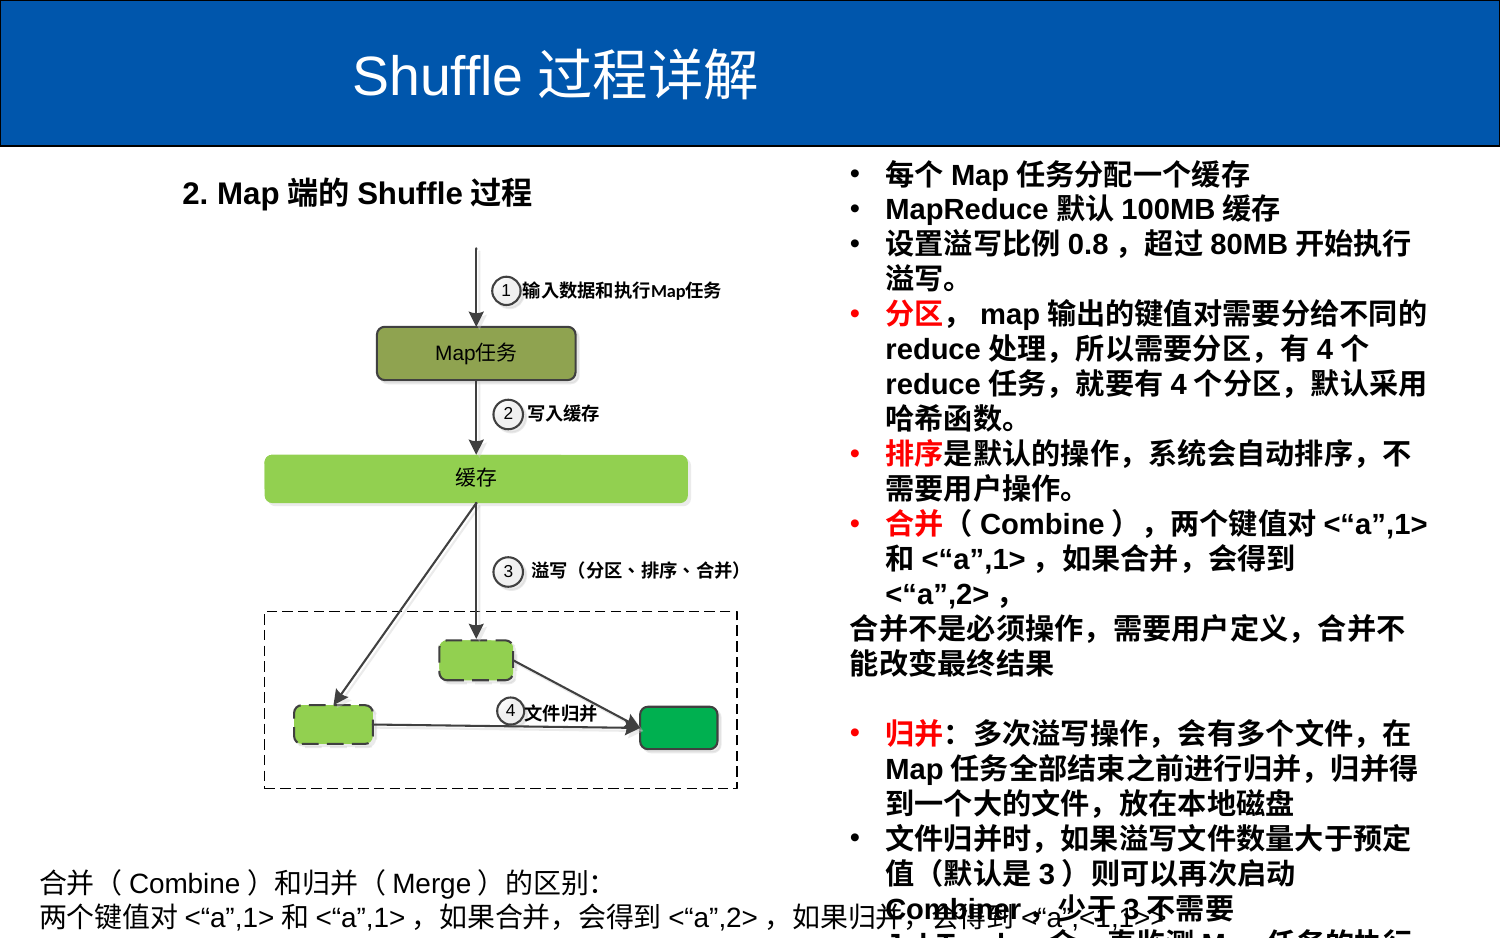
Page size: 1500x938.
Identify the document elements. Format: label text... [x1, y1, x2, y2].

title Shuffle过程详解 [187, 10, 1500, 136]
text_box 合并（Combine）和归并（Merge）的区别： 两个键值对<“a”,1>和<“a”,1>，如果合并，会得到<“a”,2>，如果归并，会得到<“a”,<1,1>> [24, 858, 1182, 938]
text_box 每个Map任务分配一个缓存 MapReduce默认100MB缓存 设置溢写比例0.8，超过80MB开始执行溢写。 分区，map输出的键值对需要分给不同的reduce处理，所以需要分区，有4个reduce任务，就要有4个分区，默认采用哈希函数。 排序是默认的操作，系统会自动排序，不需要用户操作。 合并（Combine），两个键值对<“a”,1>和<“a”,1>，如果合并，会得到<“a”,2>， 合并不是必须操作，需要用户定义，合并不能改变最终结果 归并：多次溢写操作，会有多个文件，在Map任务全部结束之前进行归并，归并得到一个大的文件，放在本地磁盘 文件归并时，如果溢写文件数量大于预定值（默认是3）则可以再次启动Combiner，少于3不需要 JobTracker会一直监测Map任务的执行，并通知Reduce任务来领取数据 [835, 148, 1447, 938]
text_box 2. Map端的Shuffle过程 [167, 165, 548, 218]
picture [260, 228, 775, 792]
